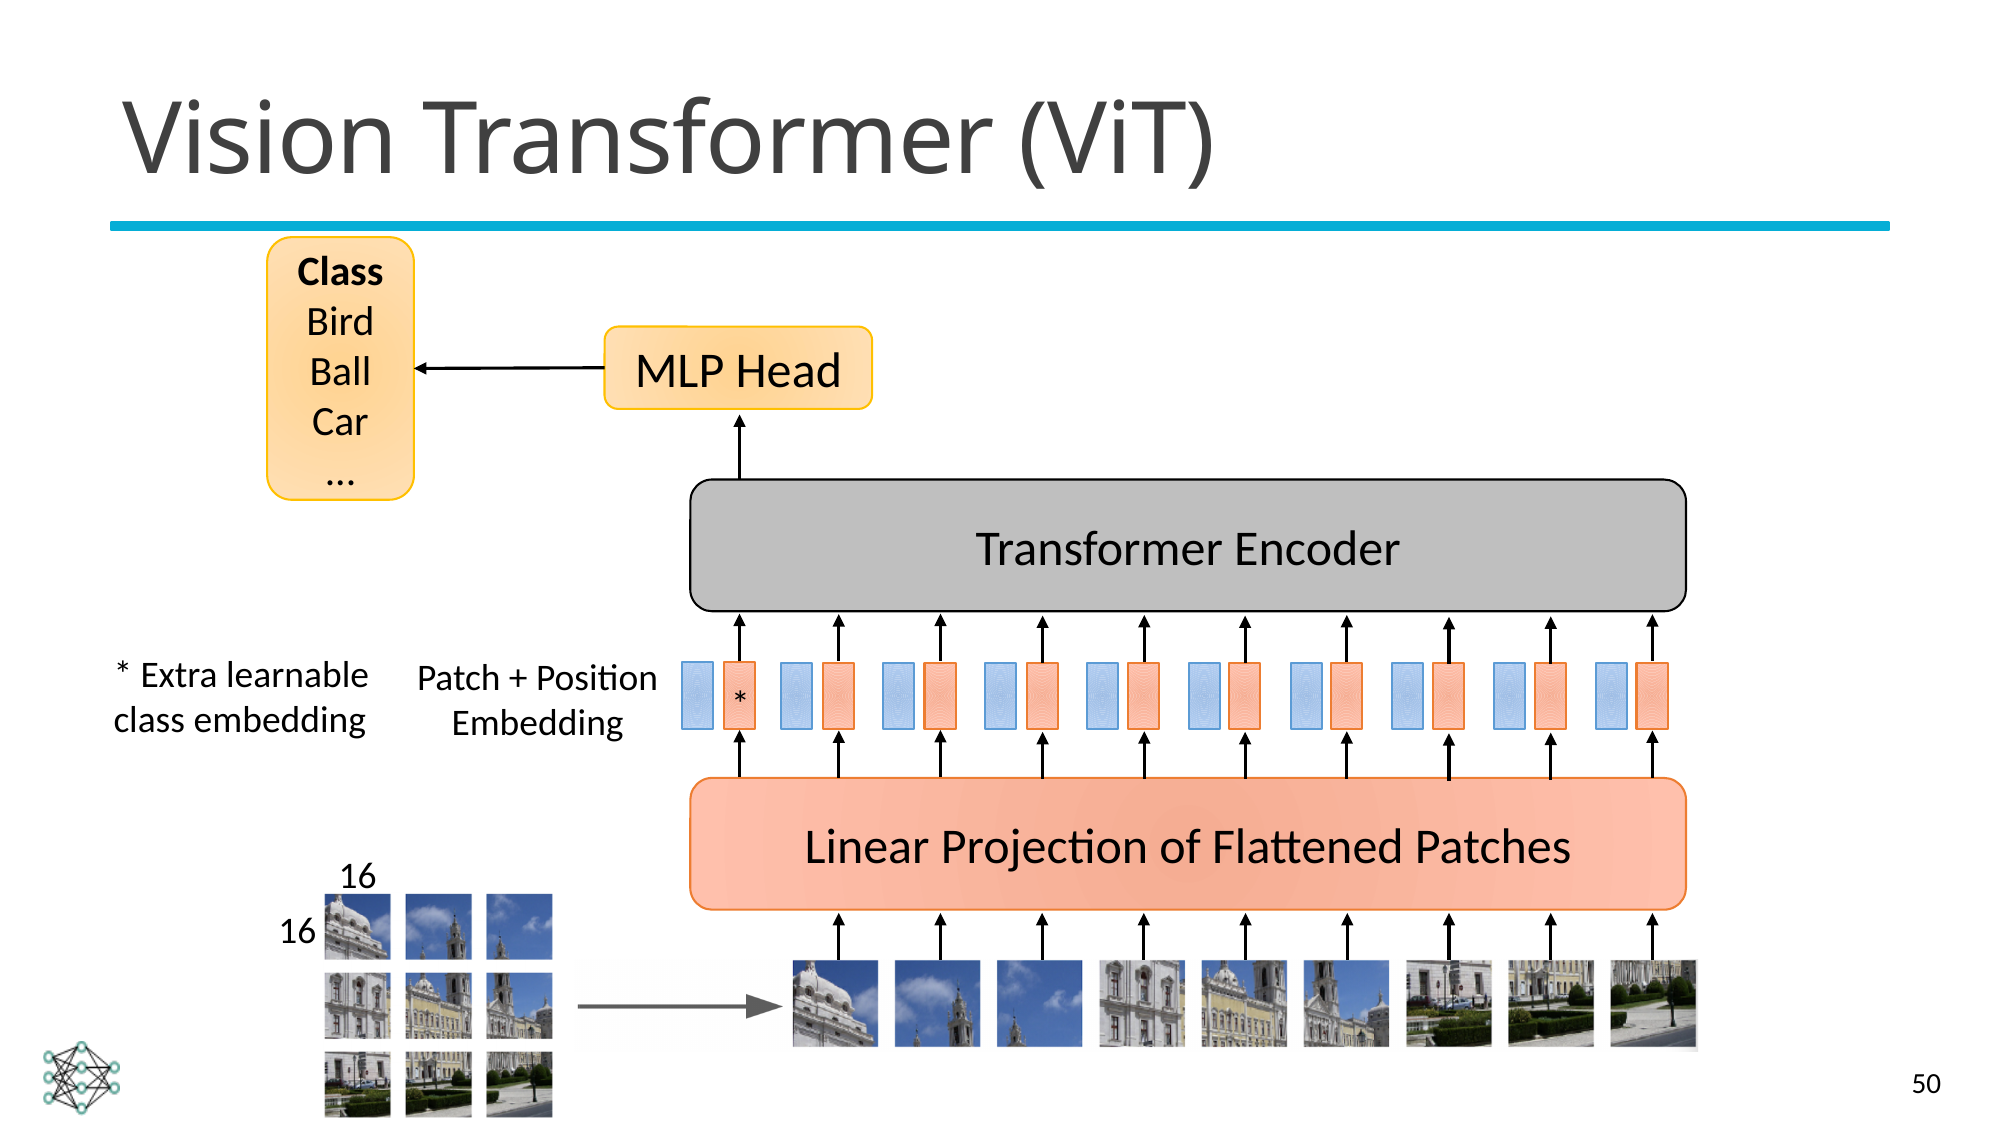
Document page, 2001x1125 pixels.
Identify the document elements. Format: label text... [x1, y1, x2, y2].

text_box * Extra learnable class embedding [98, 642, 394, 748]
text_box Transformer Encoder [689, 478, 1688, 613]
picture [323, 891, 555, 1119]
text_box [1290, 662, 1323, 730]
text_box [1534, 662, 1567, 730]
text_box 16 [323, 843, 410, 890]
text_box [1595, 662, 1628, 730]
text_box [780, 662, 813, 730]
text_box [1127, 662, 1160, 730]
text_box [1330, 662, 1363, 730]
text_box [923, 662, 957, 730]
text_box [1086, 662, 1119, 730]
picture [43, 1041, 120, 1116]
text_box Patch + Position Embedding [401, 645, 674, 750]
text_box [882, 662, 915, 730]
text_box [723, 661, 756, 672]
text_box Class Bird Ball Car ... [266, 236, 415, 501]
text_box [984, 662, 1017, 730]
text_box [1391, 662, 1424, 730]
text_box [822, 662, 855, 730]
text_box [1635, 662, 1669, 730]
text_box [1026, 662, 1059, 730]
slide_number 50 [1740, 1052, 1957, 1113]
text_box * [710, 672, 771, 732]
text_box 16 [263, 898, 320, 959]
picture [574, 958, 1699, 1052]
text_box [1228, 662, 1261, 730]
text_box MLP Head [603, 325, 874, 410]
text_box Linear Projection of Flattened Patches [689, 776, 1688, 911]
text_box [1493, 662, 1526, 730]
text_box [681, 661, 714, 730]
title Vision Transformer (ViT) [107, 58, 1899, 228]
text_box [1188, 662, 1221, 730]
text_box [1432, 662, 1465, 730]
